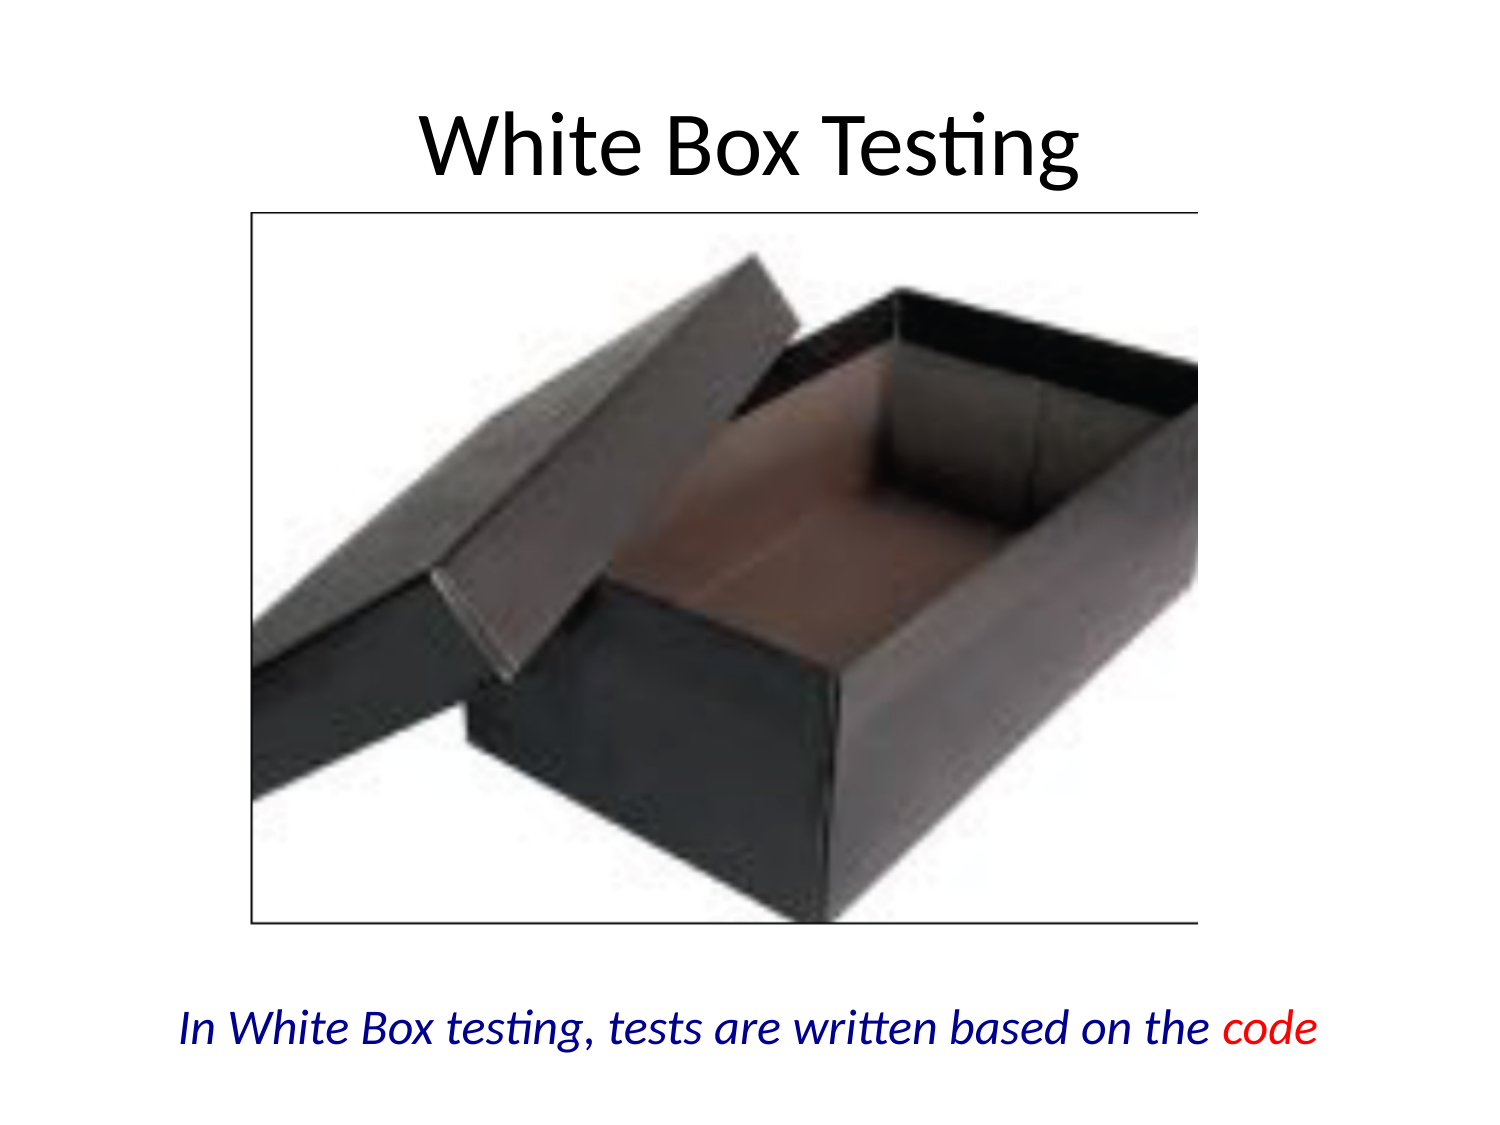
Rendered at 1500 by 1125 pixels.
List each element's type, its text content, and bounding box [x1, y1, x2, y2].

picture [249, 212, 1199, 928]
text_box In White Box testing, tests are written based on the code [163, 987, 1334, 1063]
title White Box Testing [75, 45, 1425, 233]
